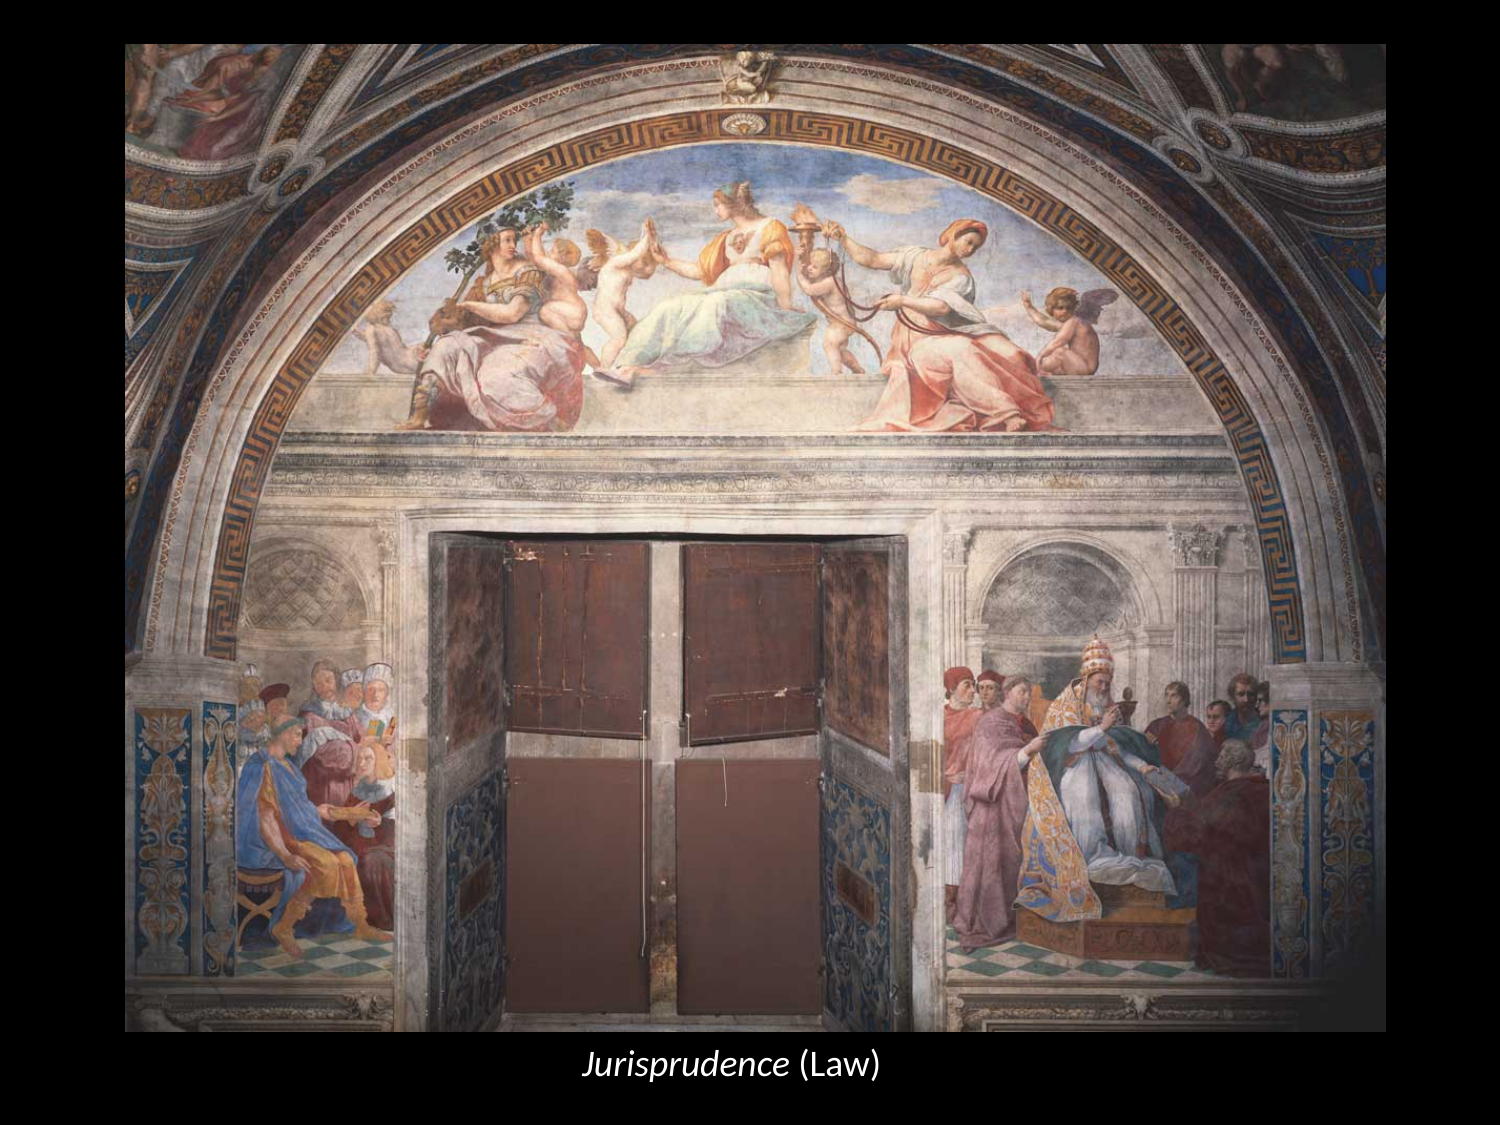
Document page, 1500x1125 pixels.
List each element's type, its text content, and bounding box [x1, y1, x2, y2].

text_box Jurisprudence (Law) [567, 1031, 1500, 1125]
picture [125, 44, 1386, 1033]
